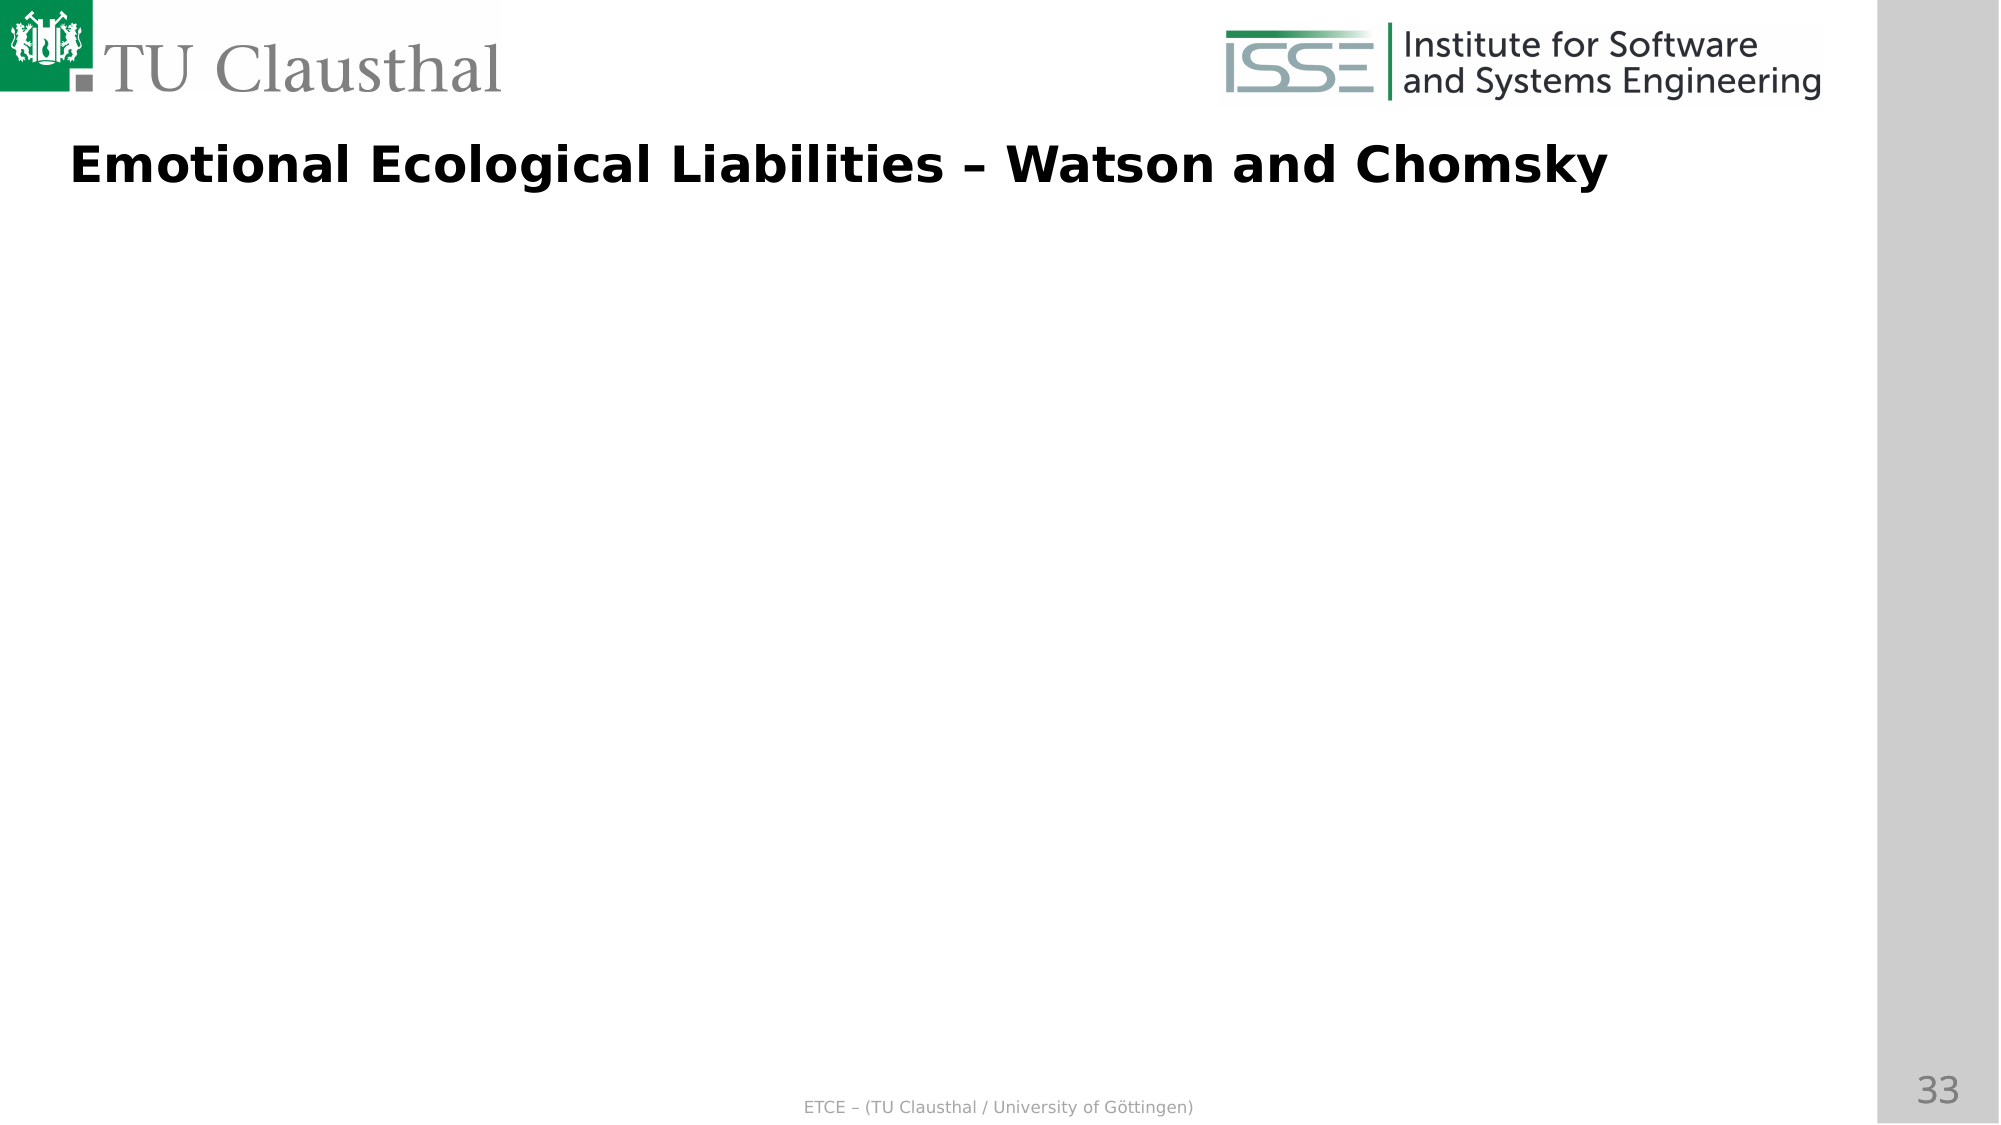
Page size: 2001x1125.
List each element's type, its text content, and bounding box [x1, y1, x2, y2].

text_box Emotional Ecological Liabilities – Watson and Chomsky [55, 125, 1818, 207]
picture [1218, 22, 1826, 107]
picture [0, 0, 501, 92]
